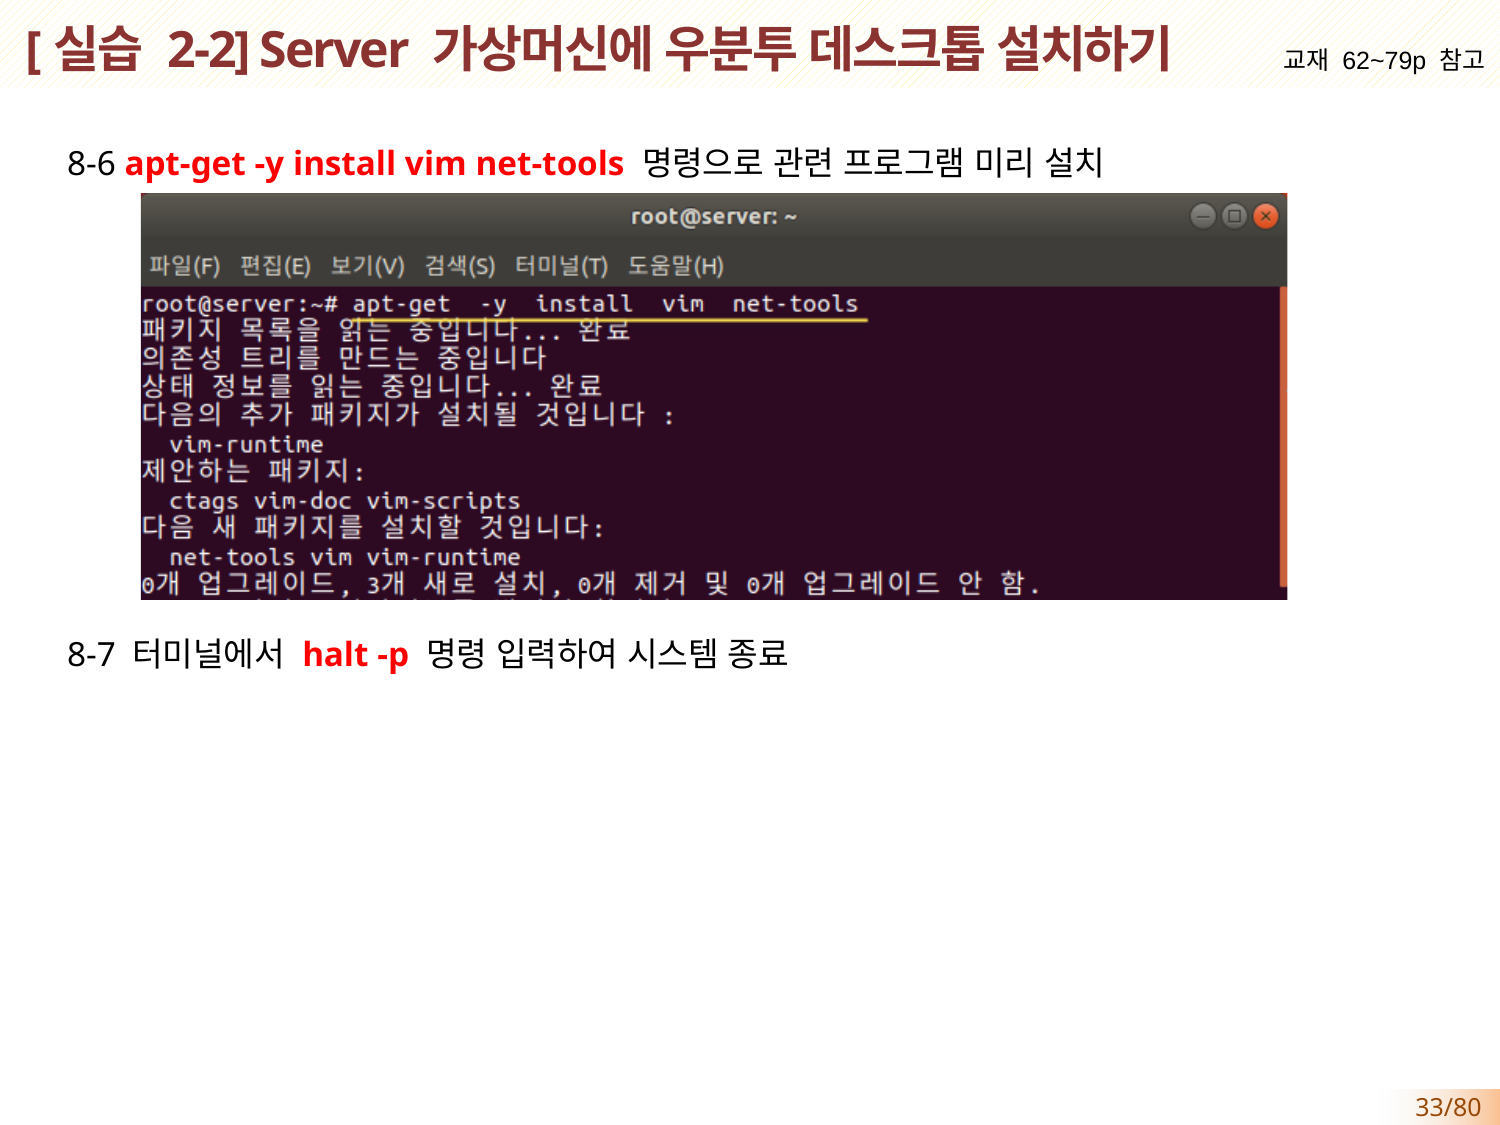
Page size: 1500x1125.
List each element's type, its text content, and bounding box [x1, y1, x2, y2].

text_box 교재 62~79p 참고 [1268, 36, 1500, 82]
title [실습 2-2] Server 가상머신에 우분투 데스크톱 설치하기 [10, 8, 1288, 87]
list 8-6 apt-get -y install vim net-tools 명령으로 관련 프로그램 미리 설치 8-7 터미널에서 halt -p 명령 입력하여 시스템 종료 [10, 126, 1481, 1057]
picture [140, 193, 1288, 600]
